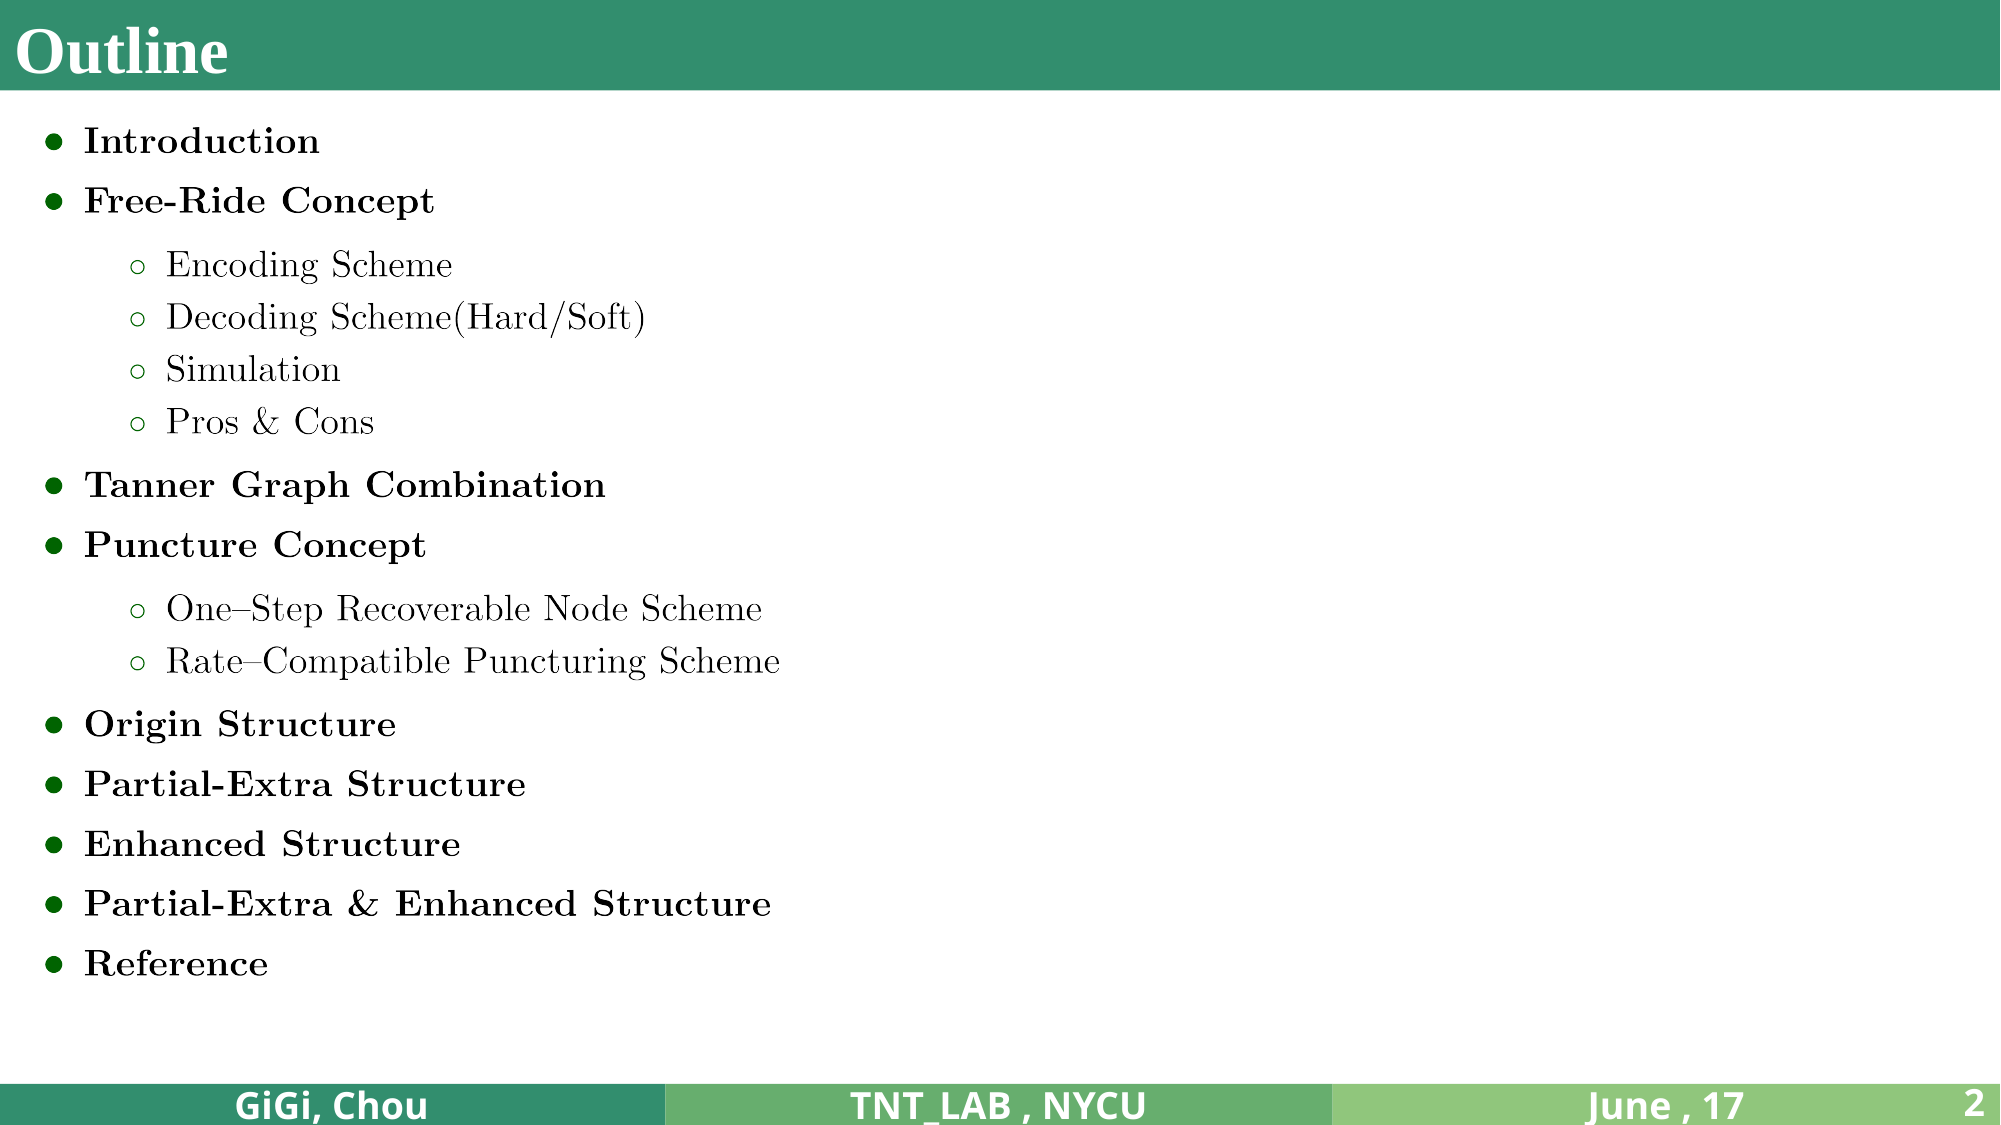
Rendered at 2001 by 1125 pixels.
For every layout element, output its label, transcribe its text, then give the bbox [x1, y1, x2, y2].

picture [44, 126, 779, 976]
slide_number 2 [1550, 1086, 2000, 1123]
text_box Outline [0, 0, 1280, 95]
